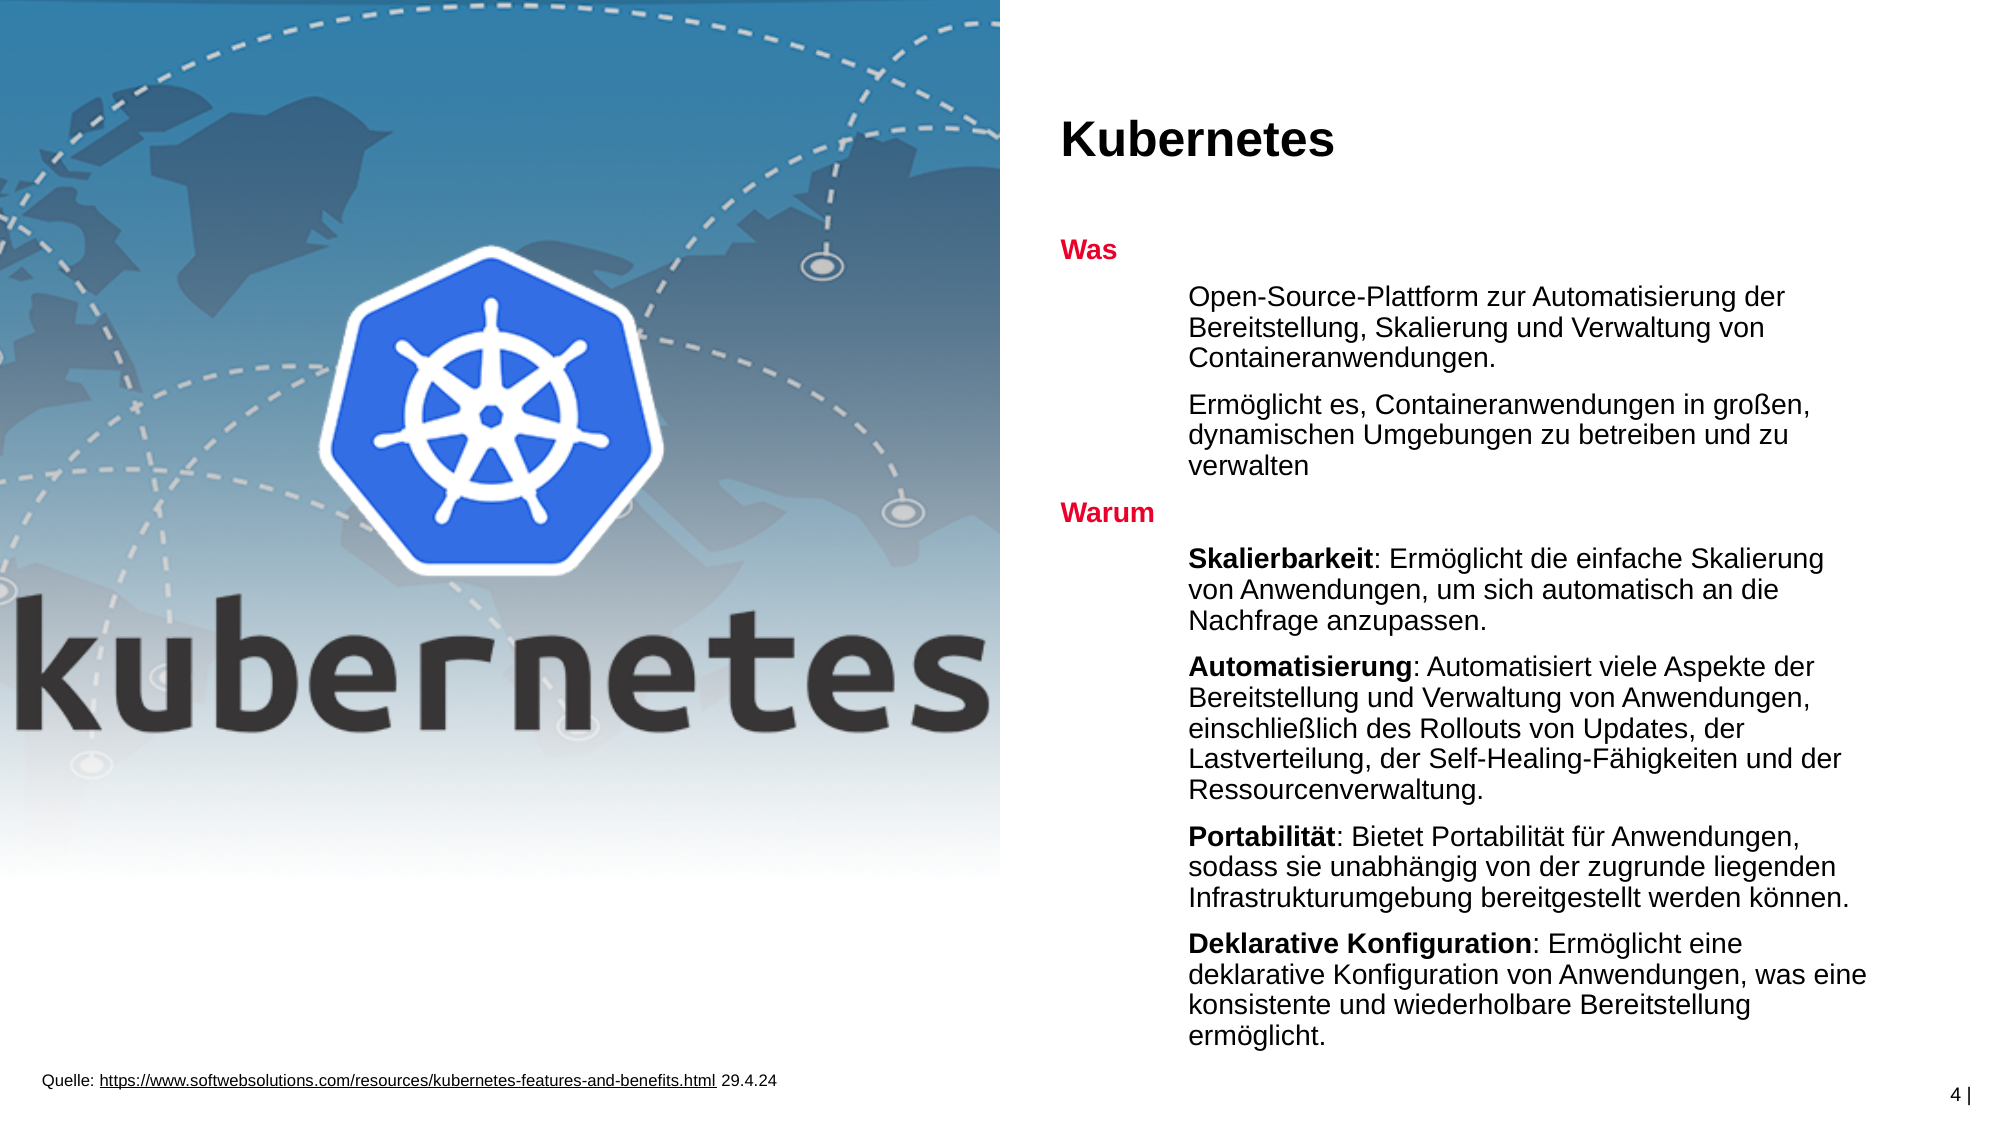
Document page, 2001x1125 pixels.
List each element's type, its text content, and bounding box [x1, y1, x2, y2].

title Kubernetes [1060, 56, 1875, 167]
picture [0, 0, 1000, 1125]
slide_number 4 | [1947, 1062, 1975, 1125]
list Was Open-Source-Plattform zur Automatisierung der Bereitstellung, Skalierung und Verwaltung von Containeranwendungen. Ermöglicht es, Containeranwendungen in großen, dynamischen Umgebungen zu betreiben und zu verwalten Warum Skalierbarkeit: Ermöglicht die einfache Skalierung von Anwendungen, um sich automatisch an die Nachfrage anzupassen. Automatisierung: Automatisiert viele Aspekte der Bereitstellung und Verwaltung von Anwendungen, einschließlich des Rollouts von Updates, der Lastverteilung, der Self-Healing-Fähigkeiten und der Ressourcenverwaltung. Portabilität: Bietet Portabilität für Anwendungen, sodass sie unabhängig von der zugrunde liegenden Infrastrukturumgebung bereitgestellt werden können. Deklarative Konfiguration: Ermöglicht eine deklarative Konfiguration von Anwendungen, was eine konsistente und wiederholbare Bereitstellung ermöglicht. [1060, 235, 1875, 1063]
